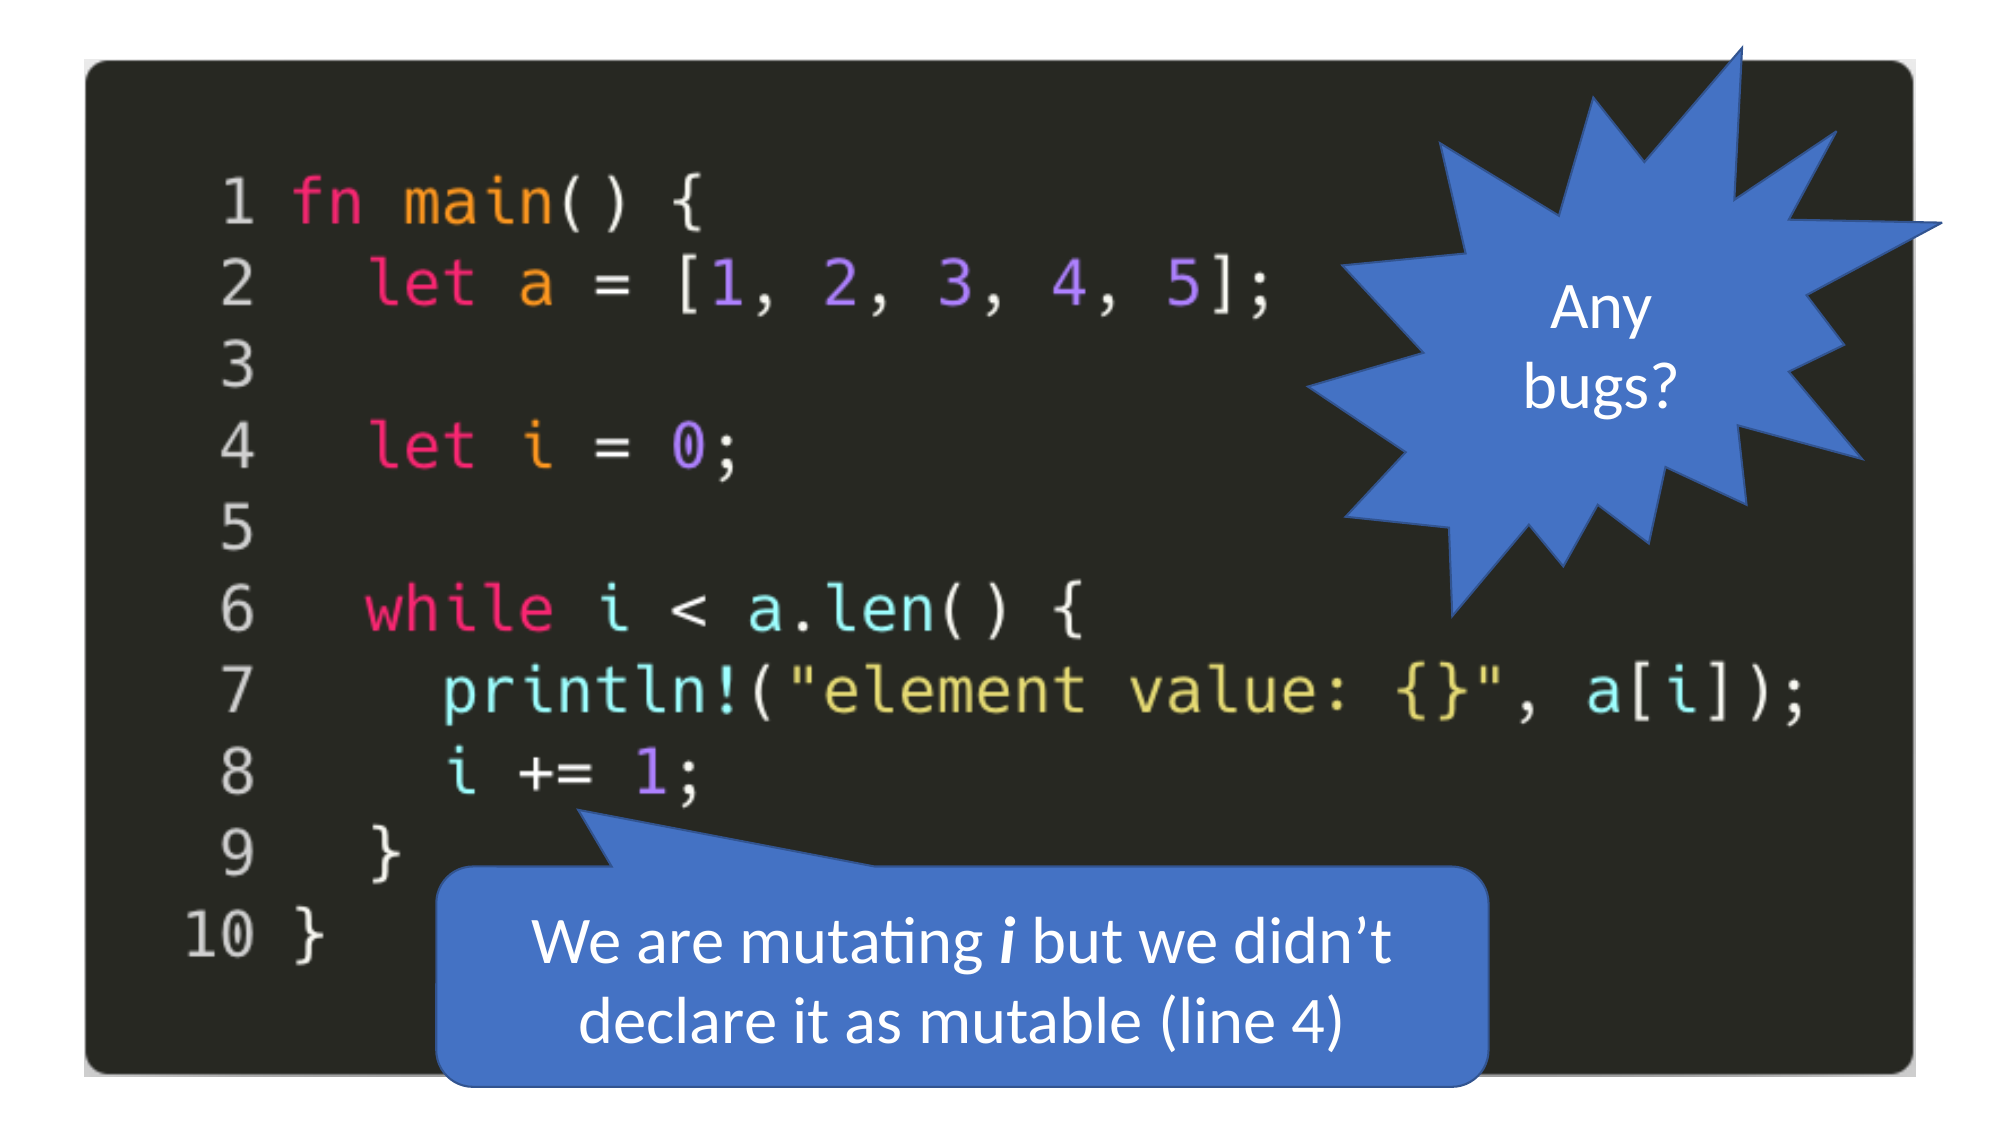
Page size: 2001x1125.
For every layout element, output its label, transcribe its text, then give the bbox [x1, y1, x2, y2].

text_box We are mutating i but we didn’t declare it as mutable (line 4) [447, 1078, 1478, 1088]
text_box Any bugs? [1916, 221, 1943, 238]
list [84, 59, 1916, 1078]
text_box Any bugs? [1731, 44, 1744, 59]
